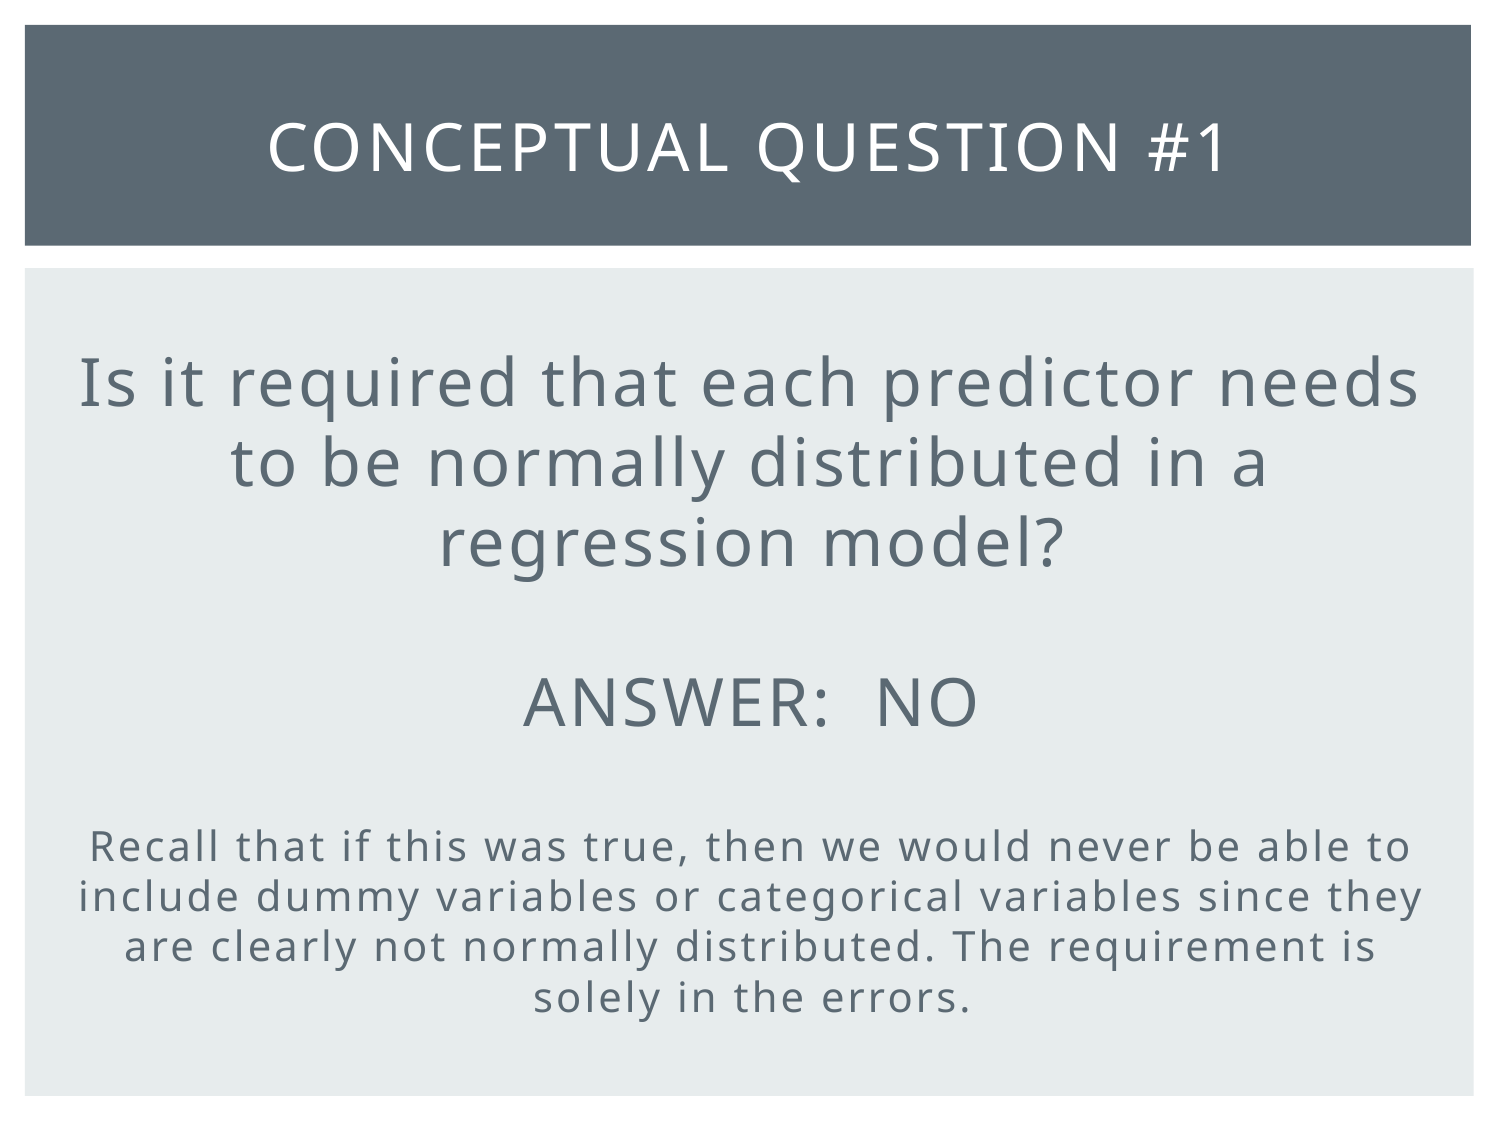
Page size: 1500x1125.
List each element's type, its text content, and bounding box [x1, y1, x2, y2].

title Conceptual Question #1 [62, 58, 1438, 232]
list Is it required that each predictor needs to be normally distributed in a regression model? ANSWER: NO Recall that if this was true, then we would never be able to include dummy variables or categorical variables since they are clearly not normally distributed. The requirement is solely in the errors. [62, 281, 1442, 1088]
